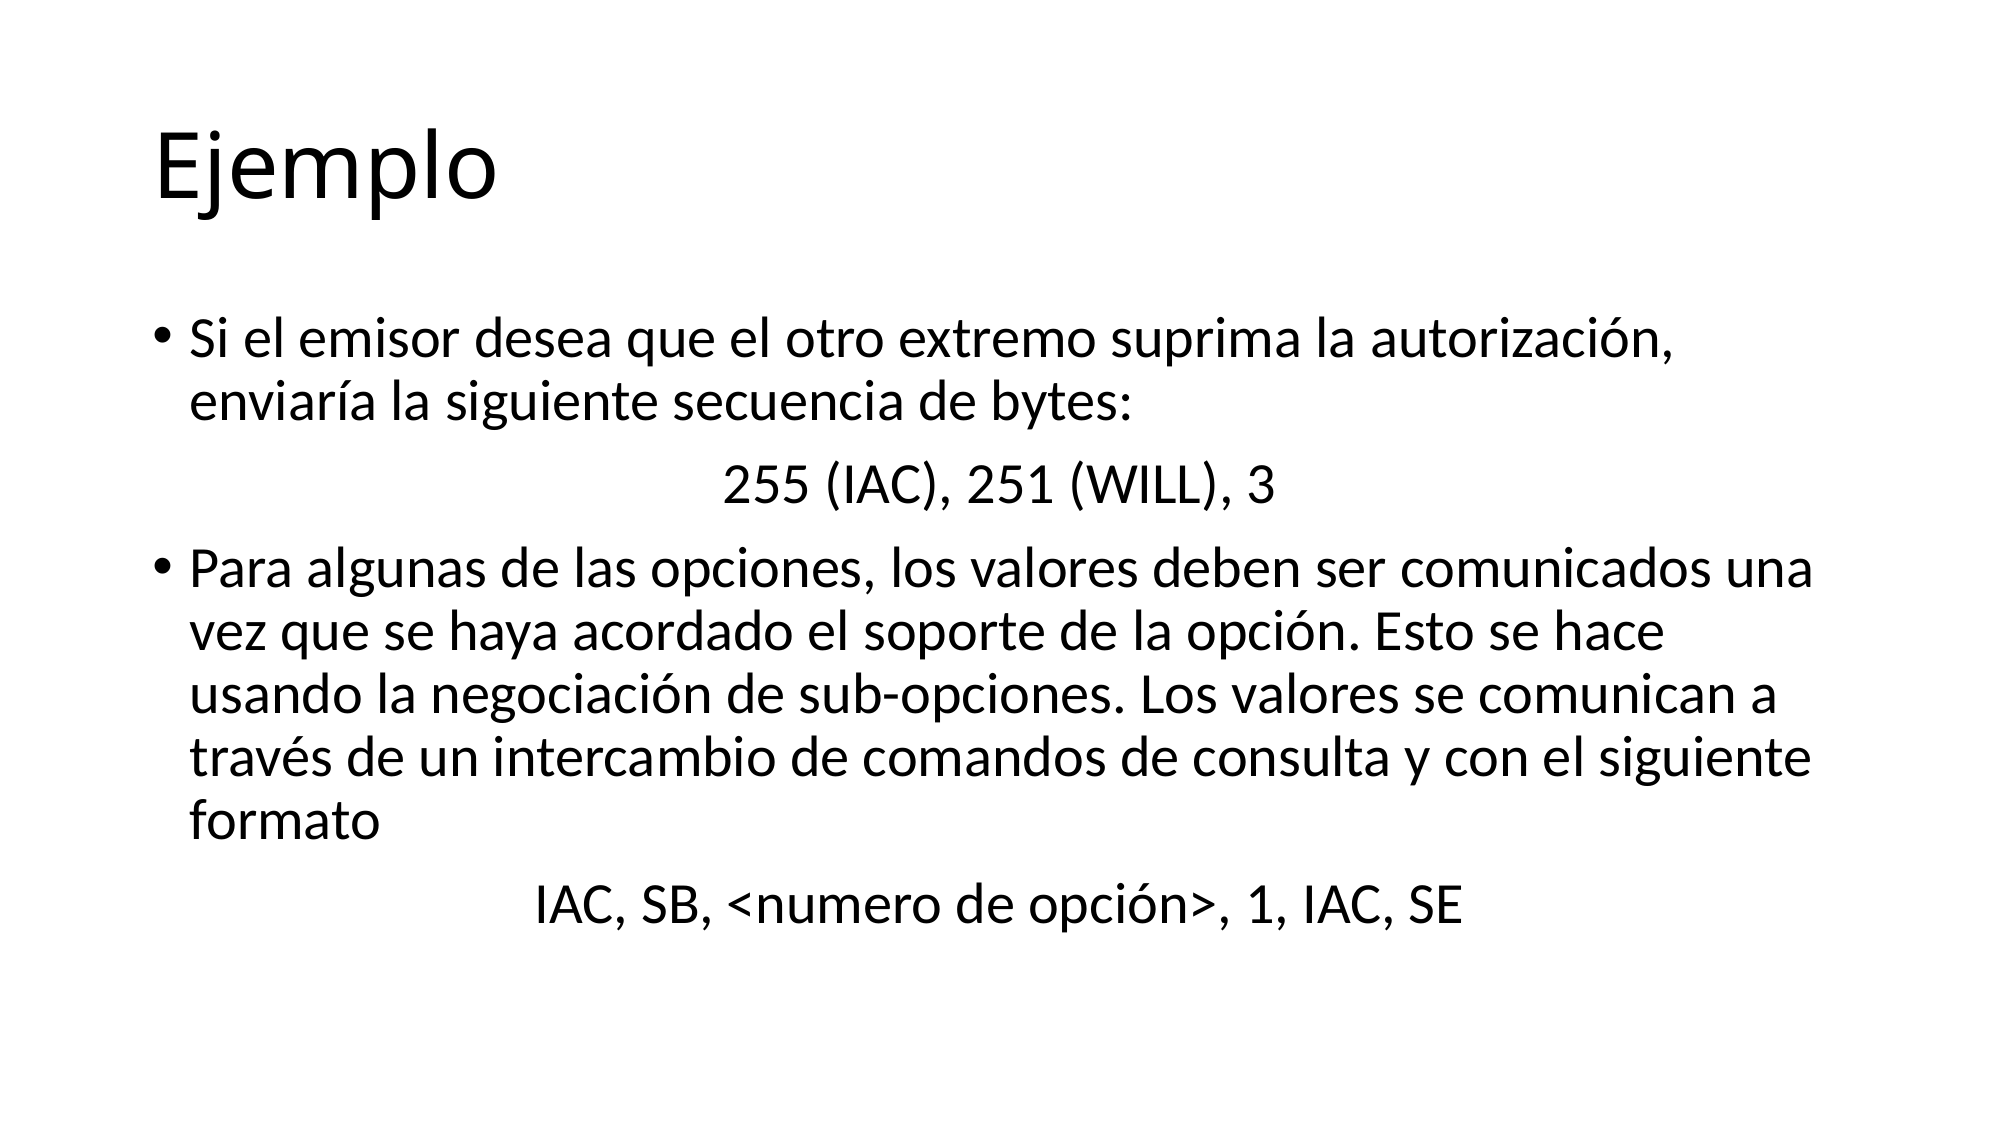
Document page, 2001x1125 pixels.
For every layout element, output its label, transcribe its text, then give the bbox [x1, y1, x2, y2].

title Ejemplo [137, 59, 1863, 278]
list Si el emisor desea que el otro extremo suprima la autorización, enviaría la siguiente secuencia de bytes: 255 (IAC), 251 (WILL), 3 Para algunas de las opciones, los valores deben ser comunicados una vez que se haya acordado el soporte de la opción. Esto se hace usando la negociación de sub-opciones. Los valores se comunican a través de un intercambio de comandos de consulta y con el siguiente formato IAC, SB, <numero de opción>, 1, IAC, SE [137, 299, 1863, 1014]
